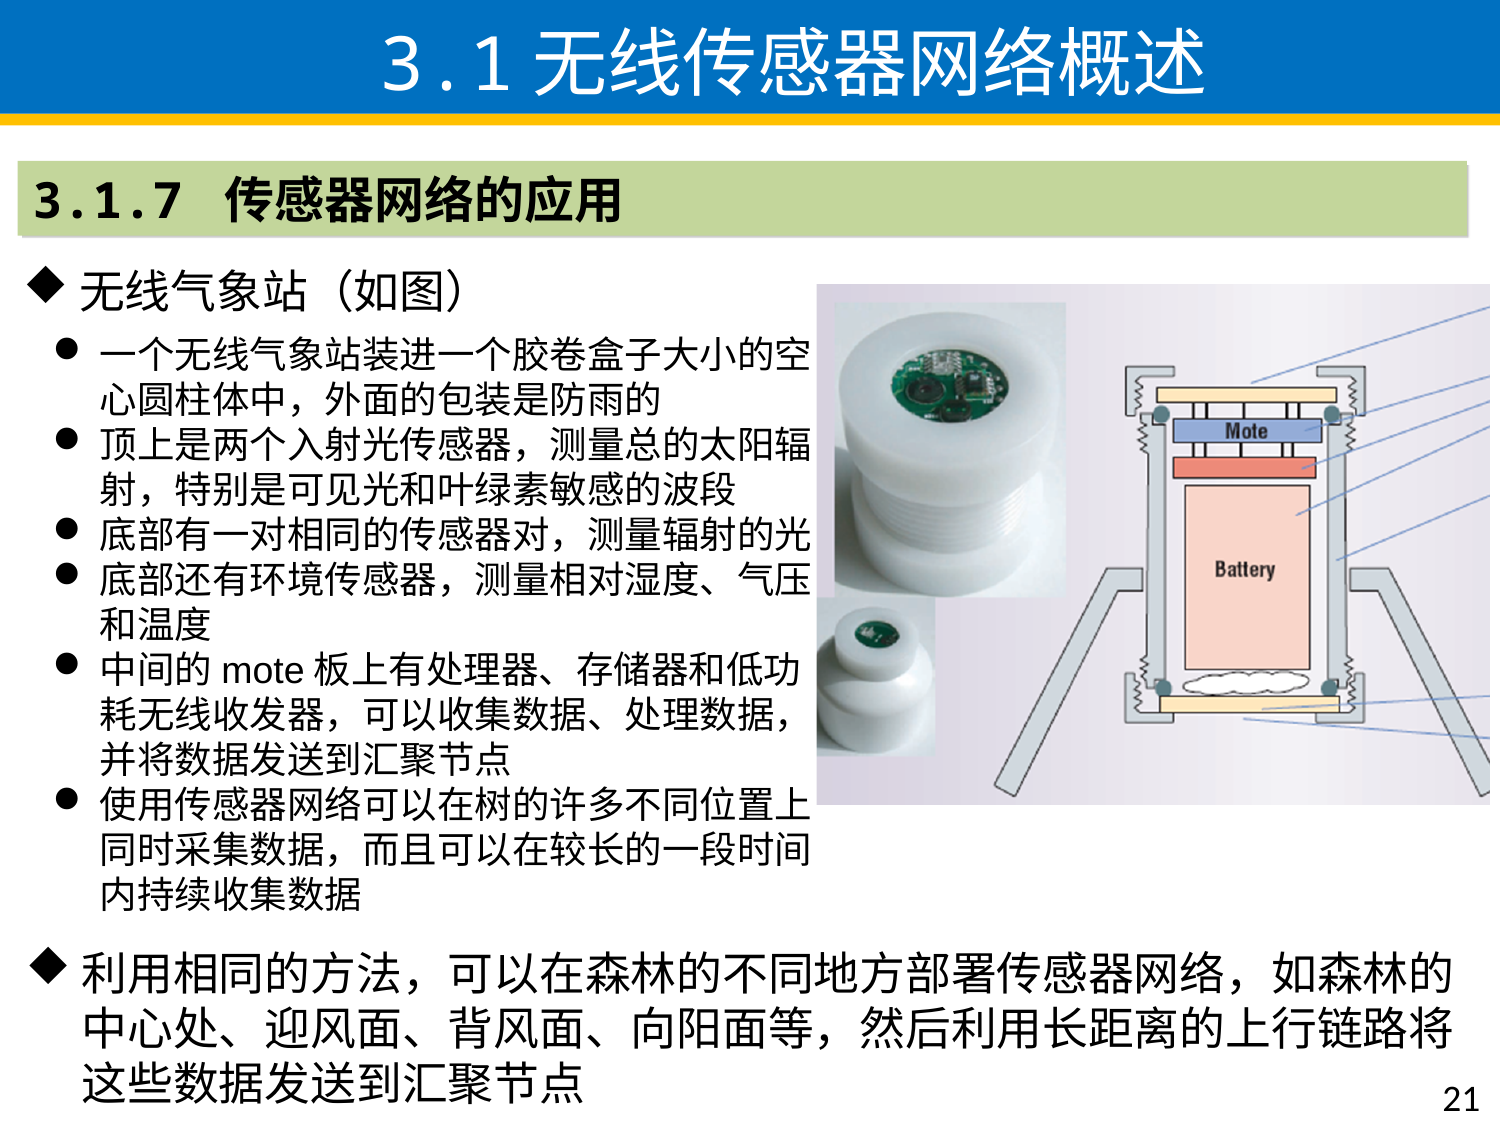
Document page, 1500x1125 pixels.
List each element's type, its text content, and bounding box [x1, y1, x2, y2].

picture [816, 283, 1491, 805]
text_box 利用相同的方法，可以在森林的不同地方部署传感器网络，如森林的中心处、迎风面、背风面、向阳面等，然后利用长距离的上行链路将这些数据发送到汇聚节点 [0, 937, 1490, 1117]
text_box 21 [1427, 1066, 1499, 1125]
text_box 无线气象站（如图） [0, 255, 1361, 326]
text_box 一个无线气象站装进一个胶卷盒子大小的空心圆柱体中，外面的包装是防雨的 顶上是两个入射光传感器，测量总的太阳辐射，特别是可见光和叶绿素敏感的波段 底部有一对相同的传感器对，测量辐射的光 底部还有环境传感器，测量相对湿度、气压和温度 中间的mote板上有处理器、存储器和低功耗无线收发器，可以收集数据、处理数据，并将数据发送到汇聚节点 使用传感器网络可以在树的许多不同位置上同时采集数据，而且可以在较长的一段时间内持续收集数据 [38, 324, 830, 924]
title 3.1无线传感器网络概述 [0, 0, 1500, 114]
text_box 3.1.7 传感器网络的应用 [17, 160, 1467, 236]
